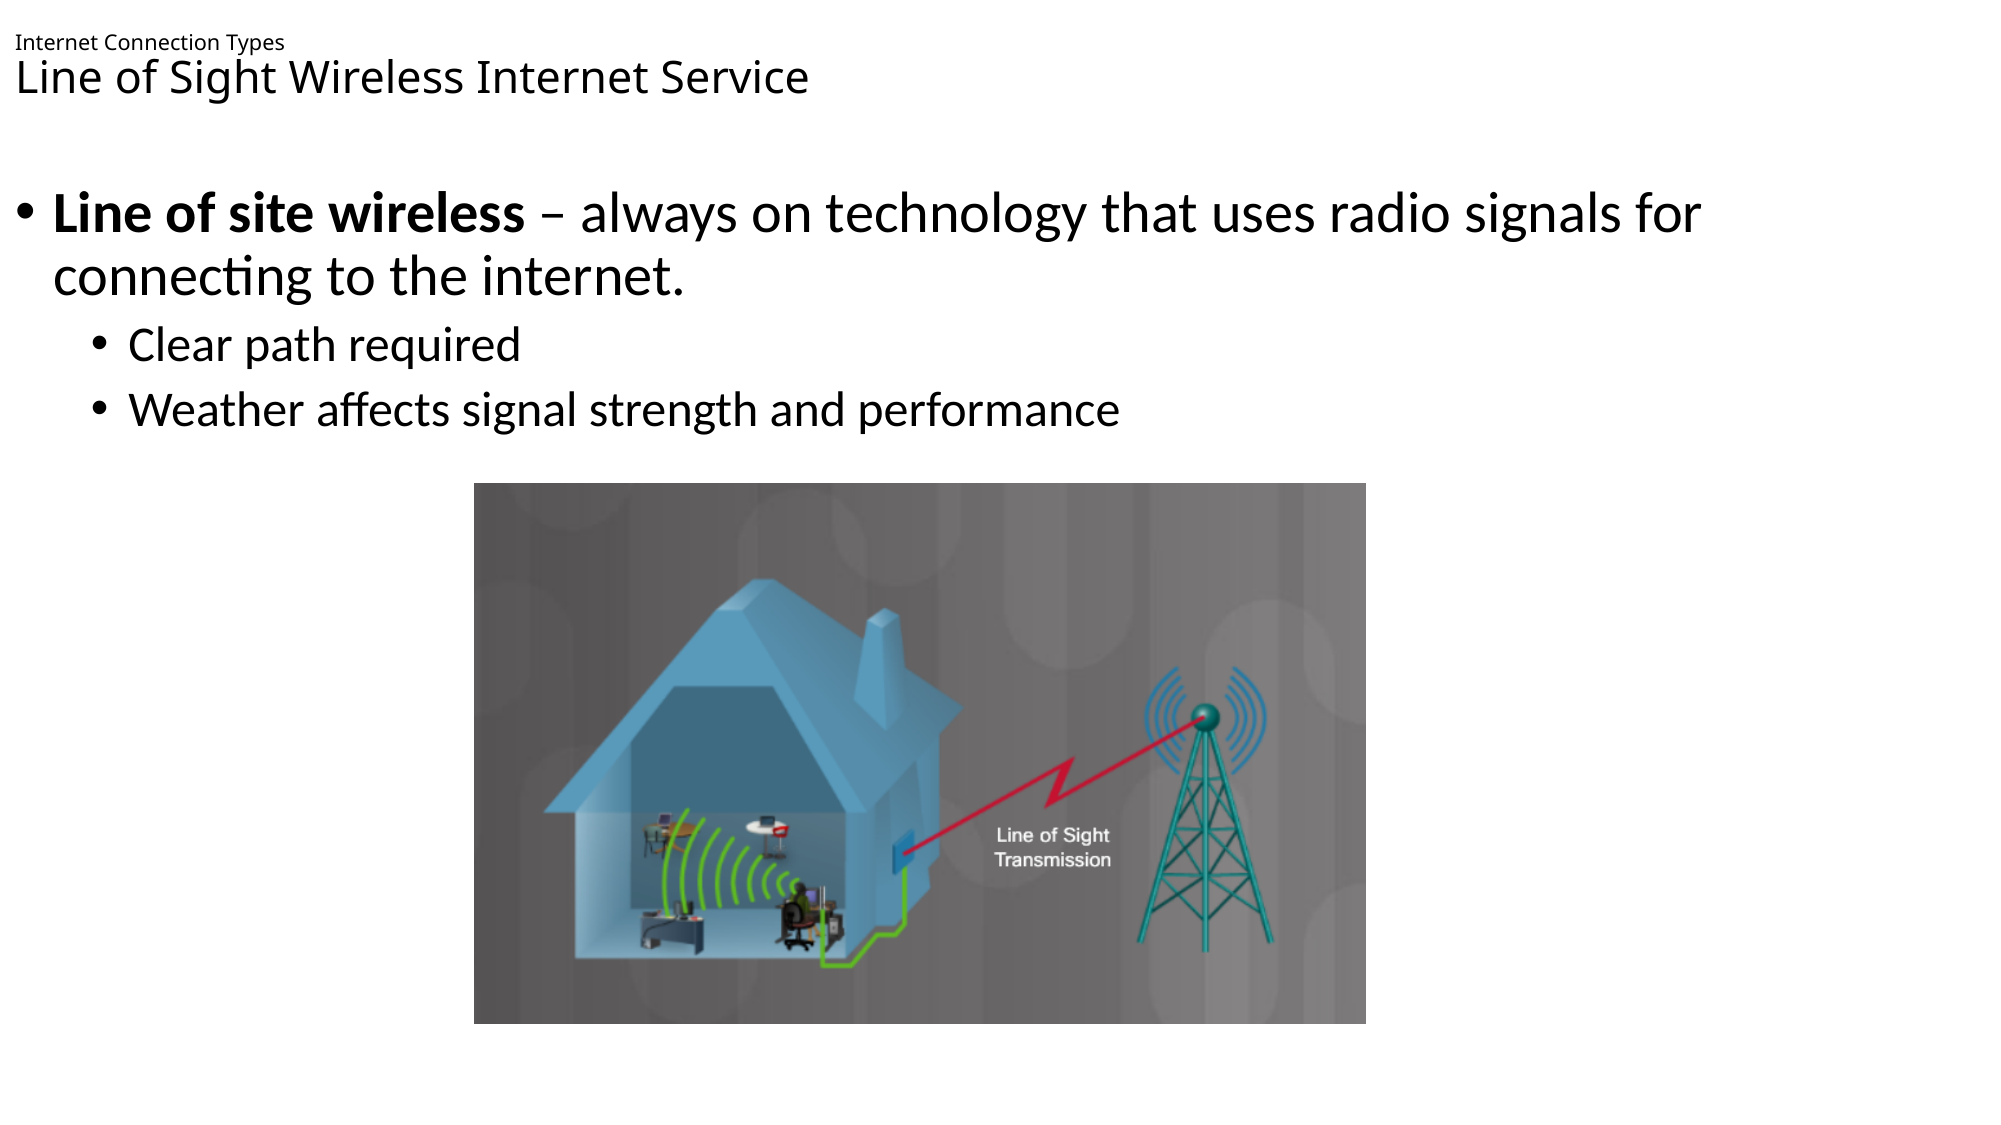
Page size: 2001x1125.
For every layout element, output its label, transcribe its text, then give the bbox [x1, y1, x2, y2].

title Internet Connection Types Line of Sight Wireless Internet Service [0, 0, 2000, 166]
picture [474, 483, 1366, 1024]
list Line of site wireless – always on technology that uses radio signals for connecting to the internet. Clear path required Weather affects signal strength and performance [0, 174, 1770, 467]
